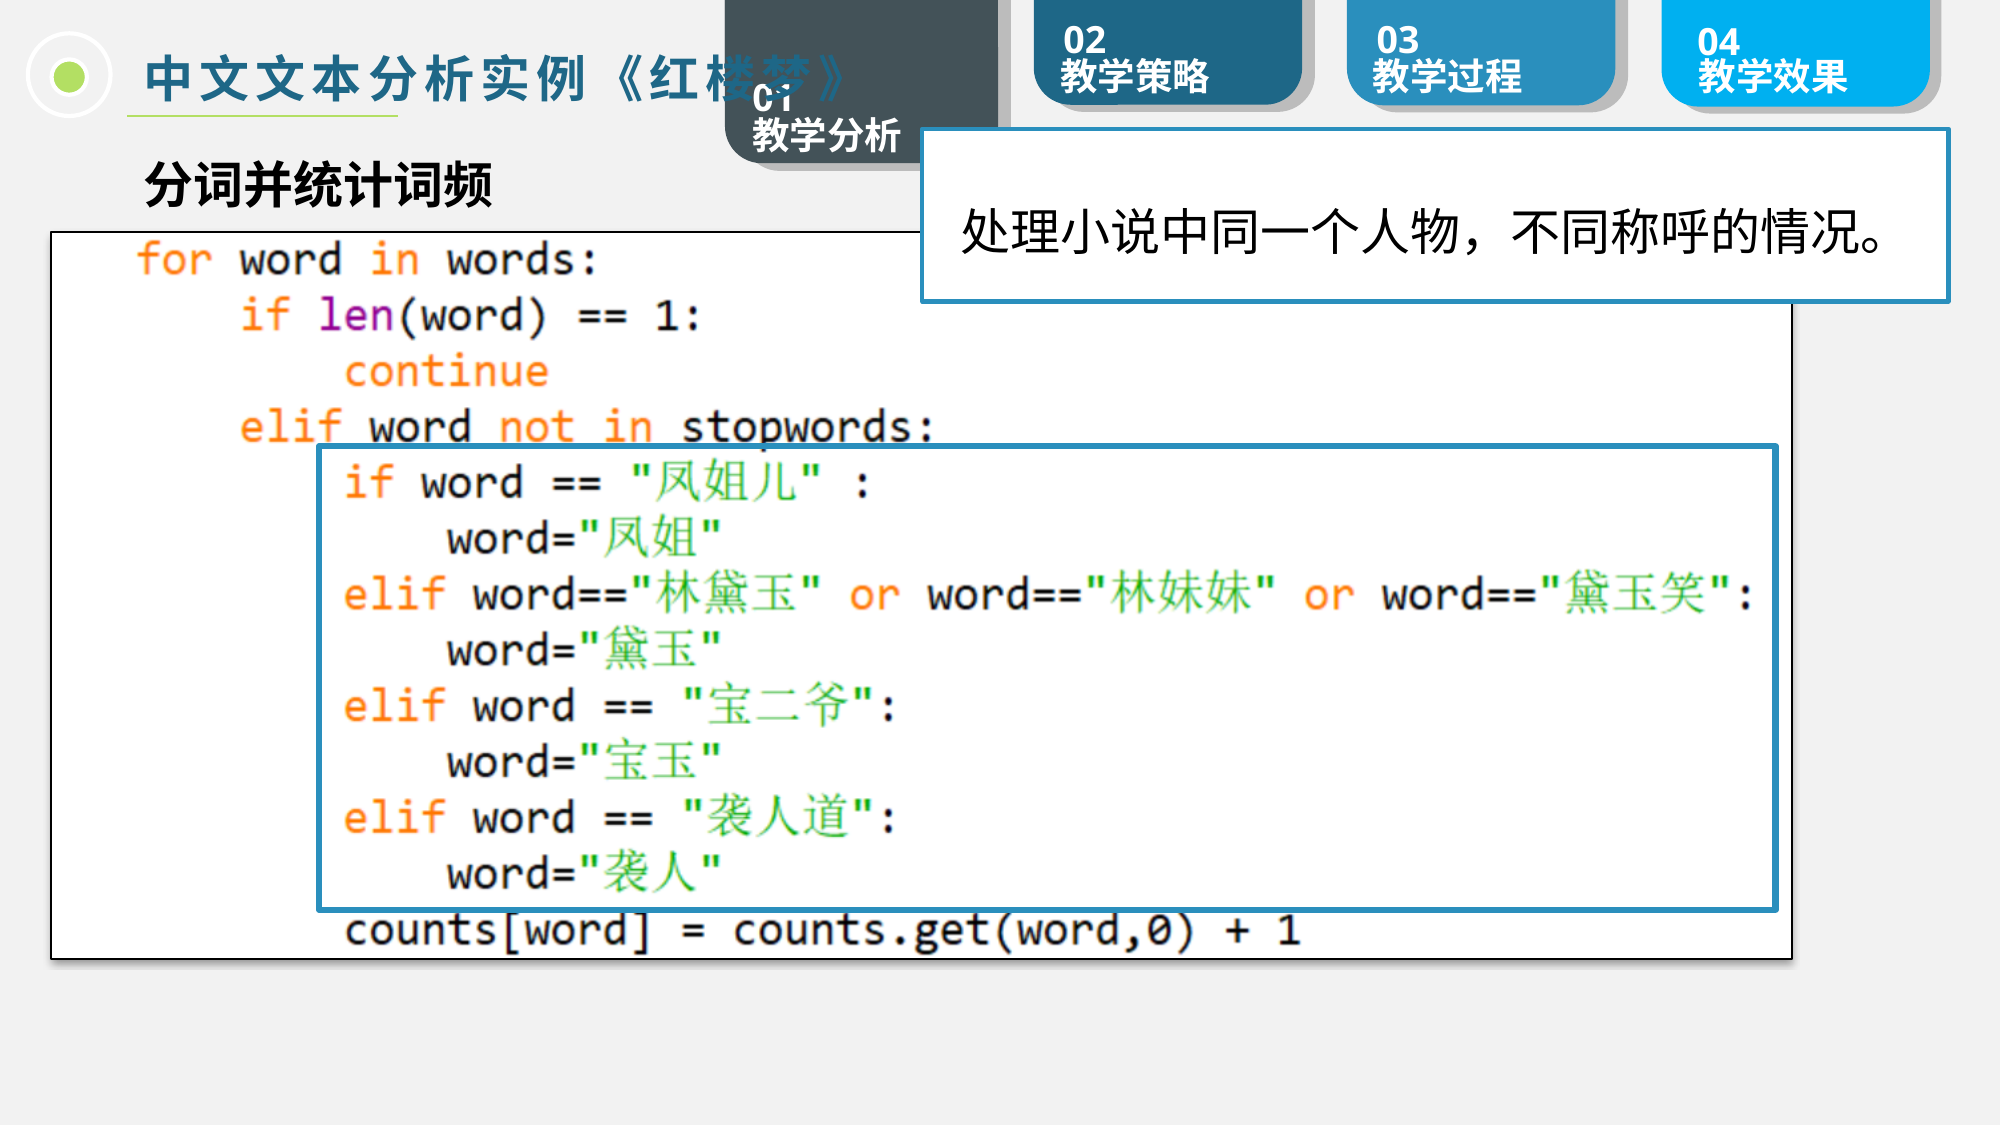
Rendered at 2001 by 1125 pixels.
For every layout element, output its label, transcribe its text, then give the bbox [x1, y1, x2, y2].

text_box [318, 128, 1949, 910]
picture [51, 232, 1792, 959]
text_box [27, 33, 111, 117]
text_box 分词并统计词频 [128, 115, 578, 221]
text_box 中文文本分析实例《红楼梦》 [128, 40, 1155, 115]
